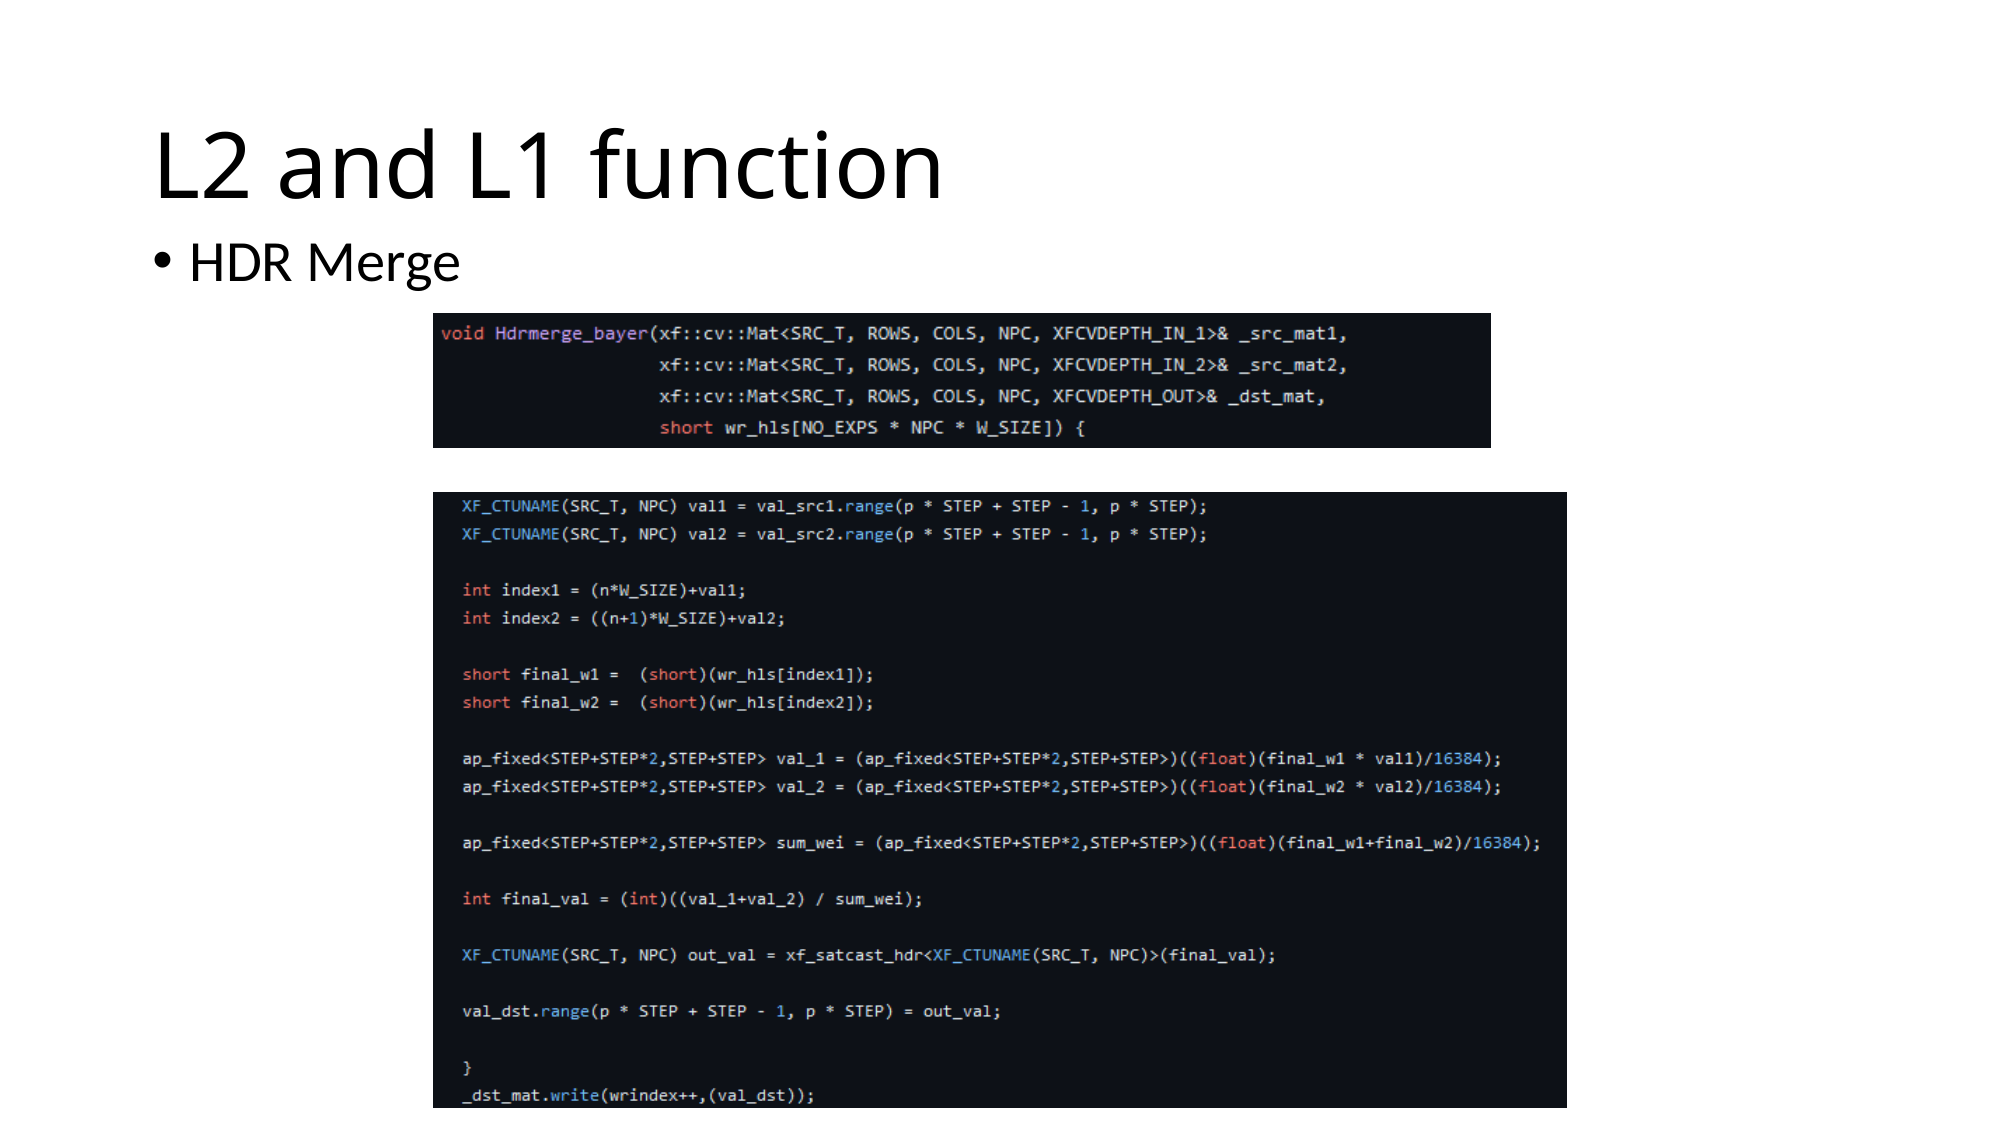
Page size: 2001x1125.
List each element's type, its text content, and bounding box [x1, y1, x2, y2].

picture [432, 313, 1491, 449]
list HDR Merge [137, 223, 1863, 938]
picture [432, 492, 1567, 1108]
title L2 and L1 function [137, 59, 1863, 223]
